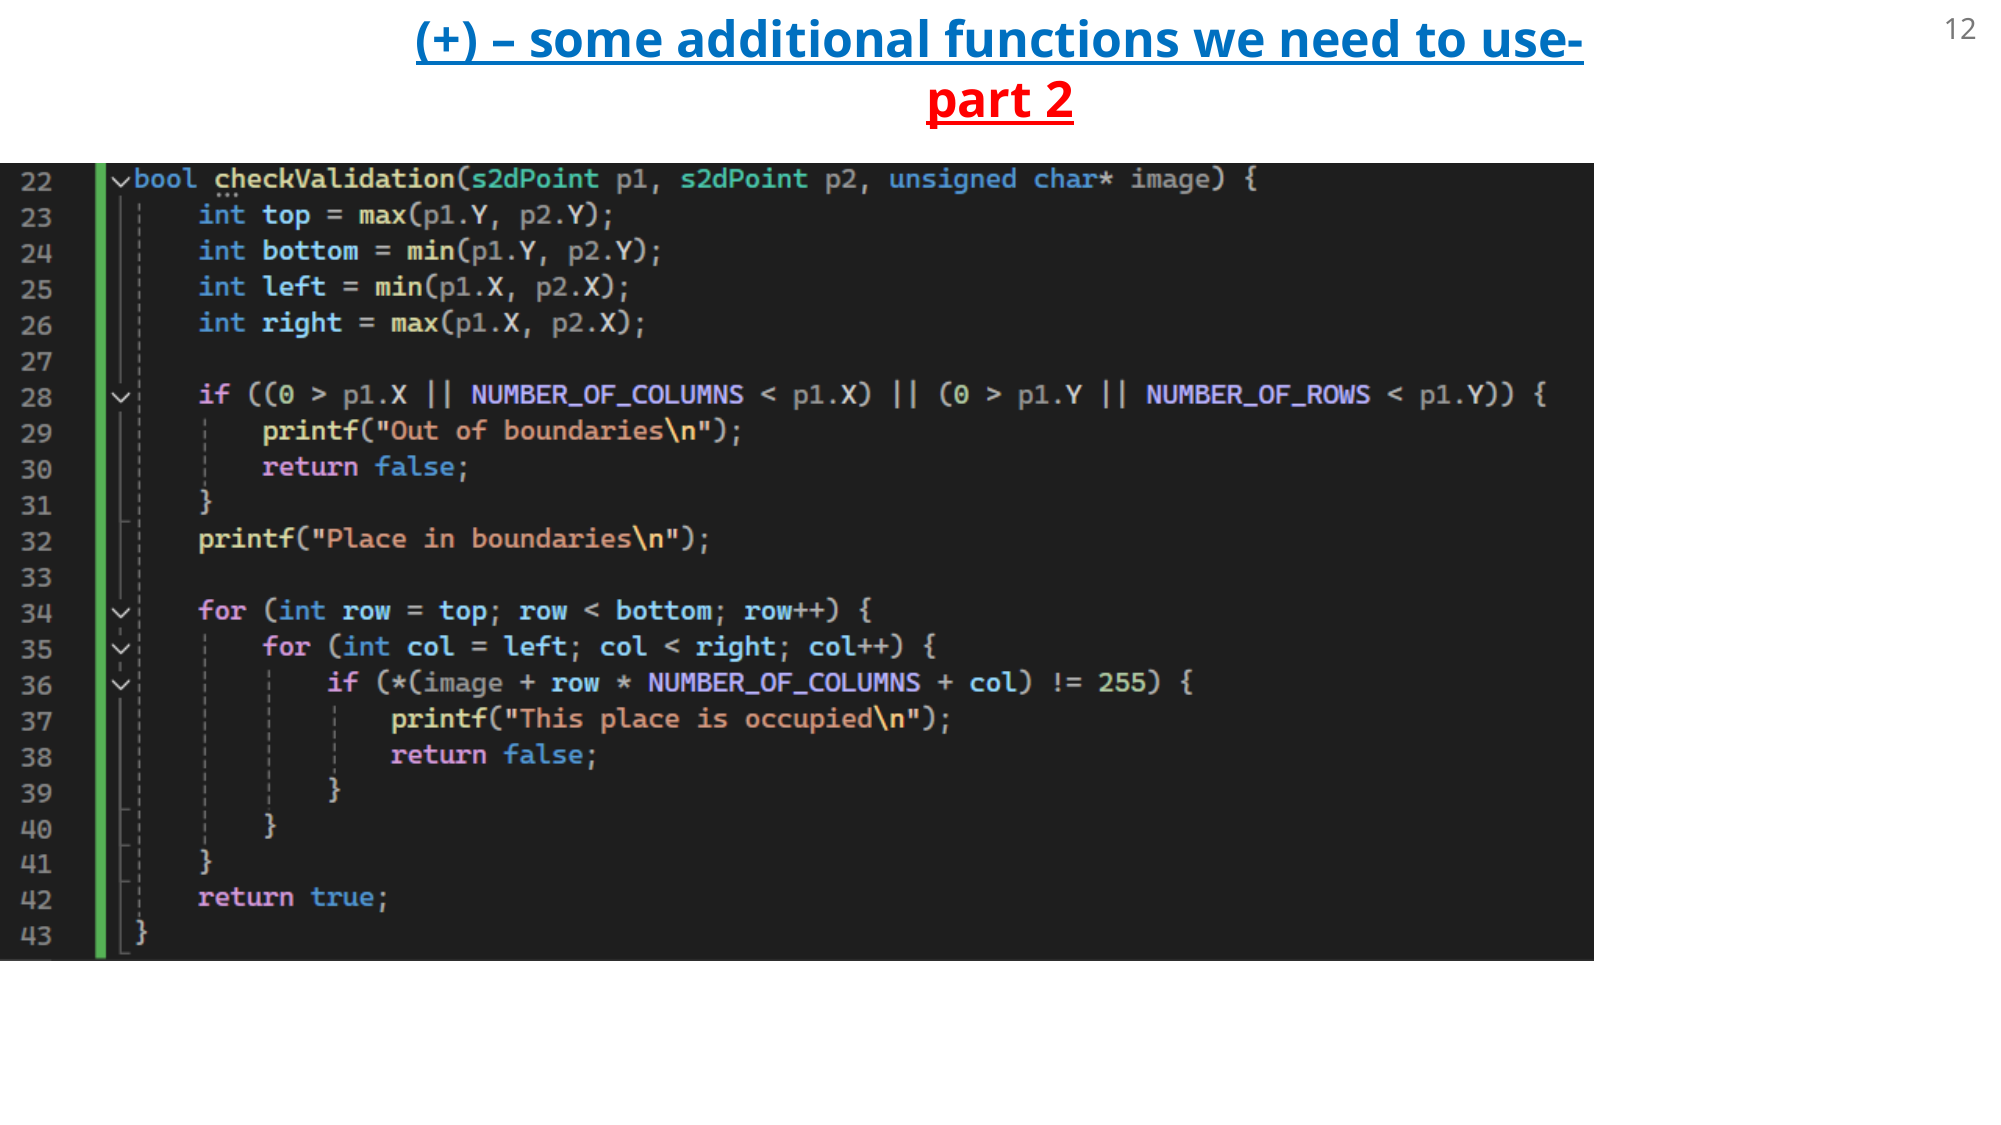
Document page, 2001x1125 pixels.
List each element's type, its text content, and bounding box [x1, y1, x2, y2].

picture [0, 163, 1595, 962]
text_box (+) – some additional functions we need to use-part 2 [358, 0, 1642, 135]
slide_number 12 [1928, 0, 2000, 60]
